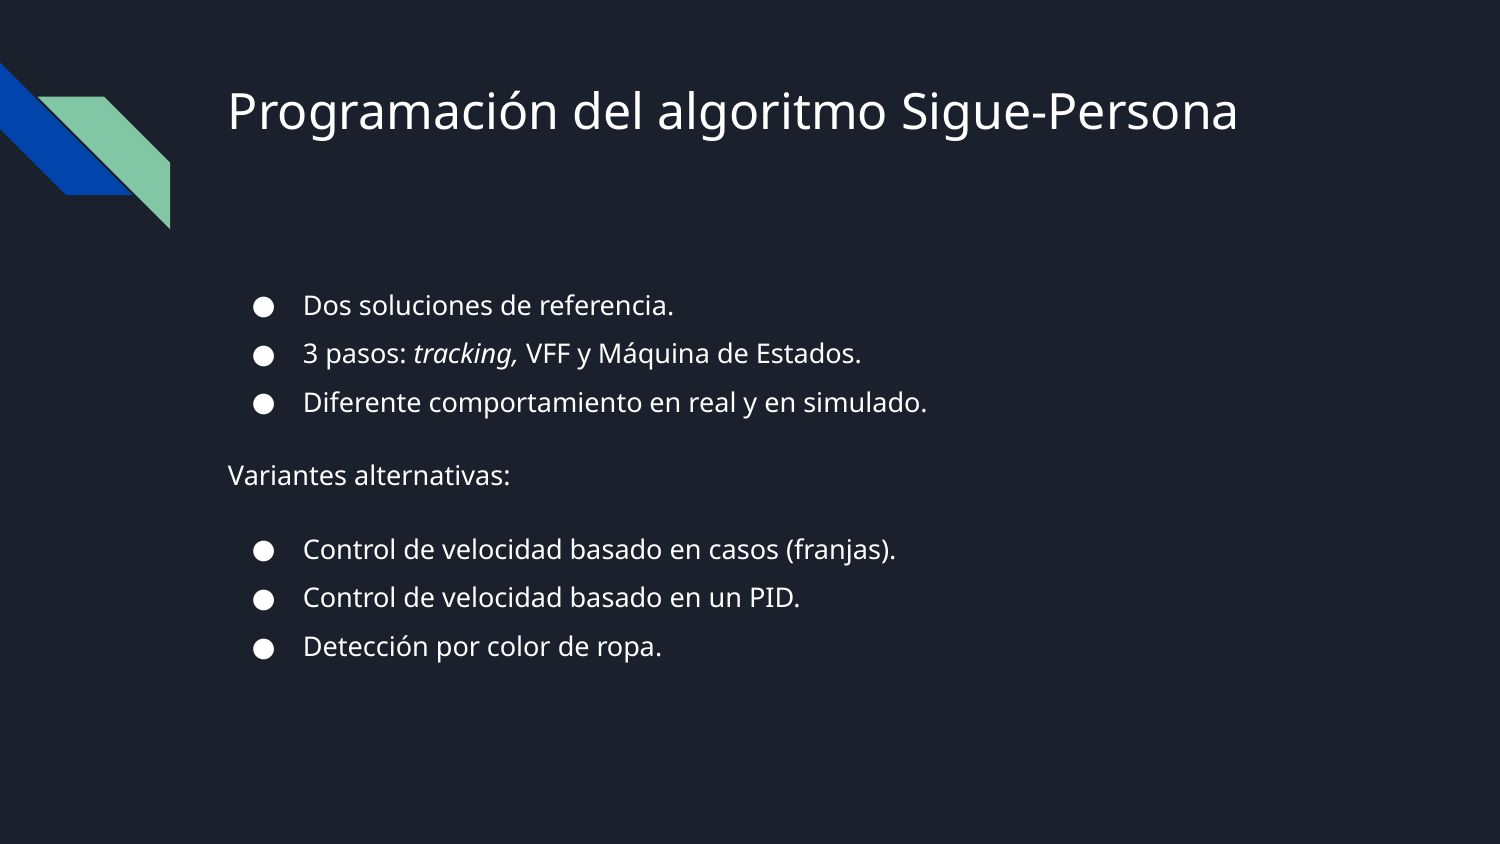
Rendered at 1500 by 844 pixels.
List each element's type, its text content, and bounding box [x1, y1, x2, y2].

title Programación del algoritmo Sigue-Persona [212, 64, 1368, 215]
list Dos soluciones de referencia. 3 pasos: tracking, VFF y Máquina de Estados. Diferente comportamiento en real y en simulado. Variantes alternativas: Control de velocidad basado en casos (franjas). Control de velocidad basado en un PID. Detección por color de ropa. [212, 257, 954, 735]
